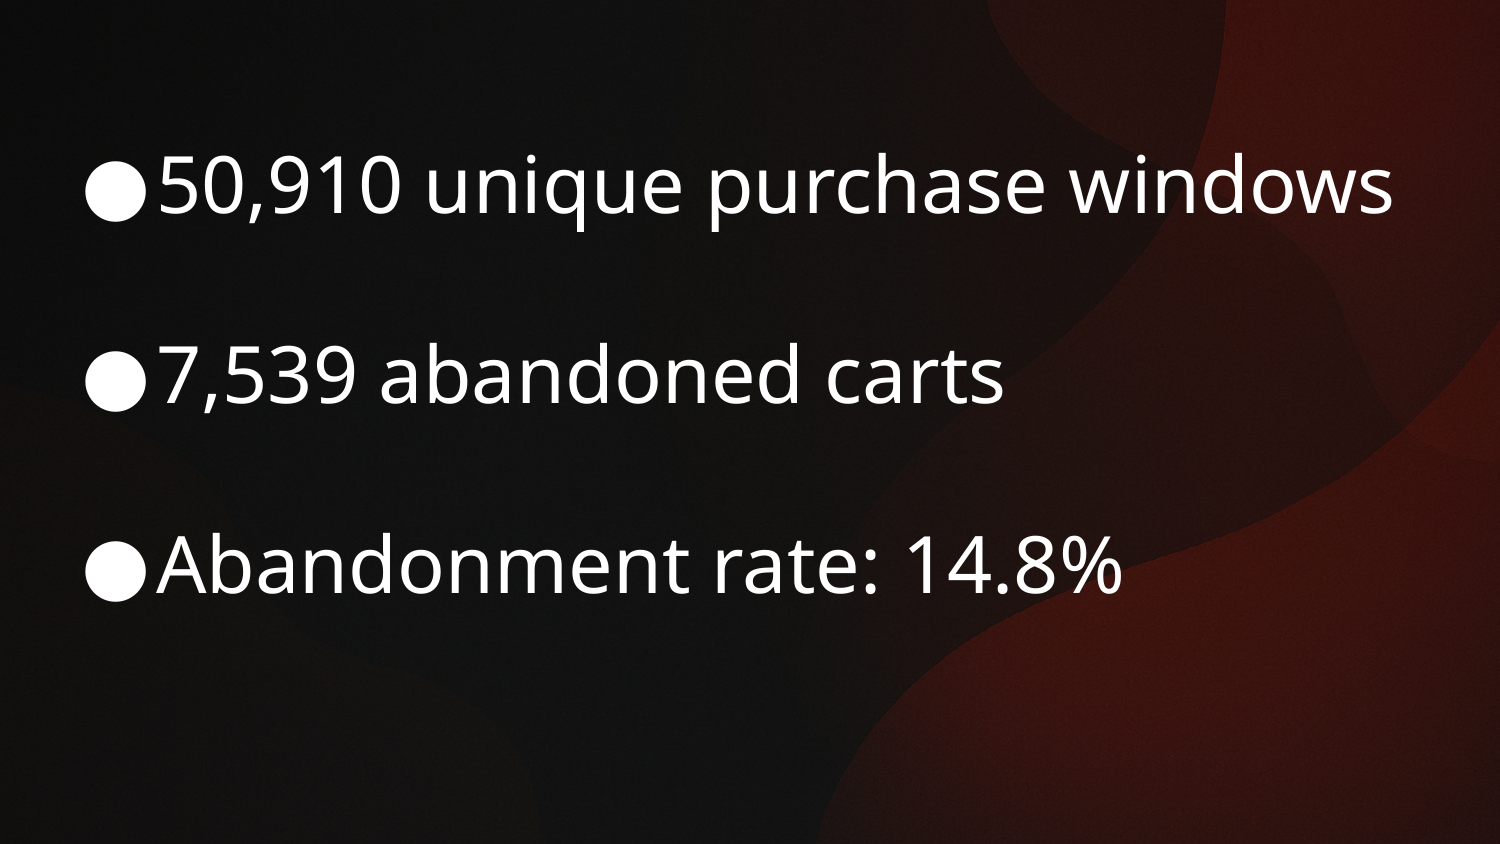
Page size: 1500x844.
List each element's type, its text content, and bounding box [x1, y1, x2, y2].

text_box 50,910 unique purchase windows 7,539 abandoned carts Abandonment rate: 14.8% [66, 118, 1434, 624]
picture [0, 0, 1500, 844]
